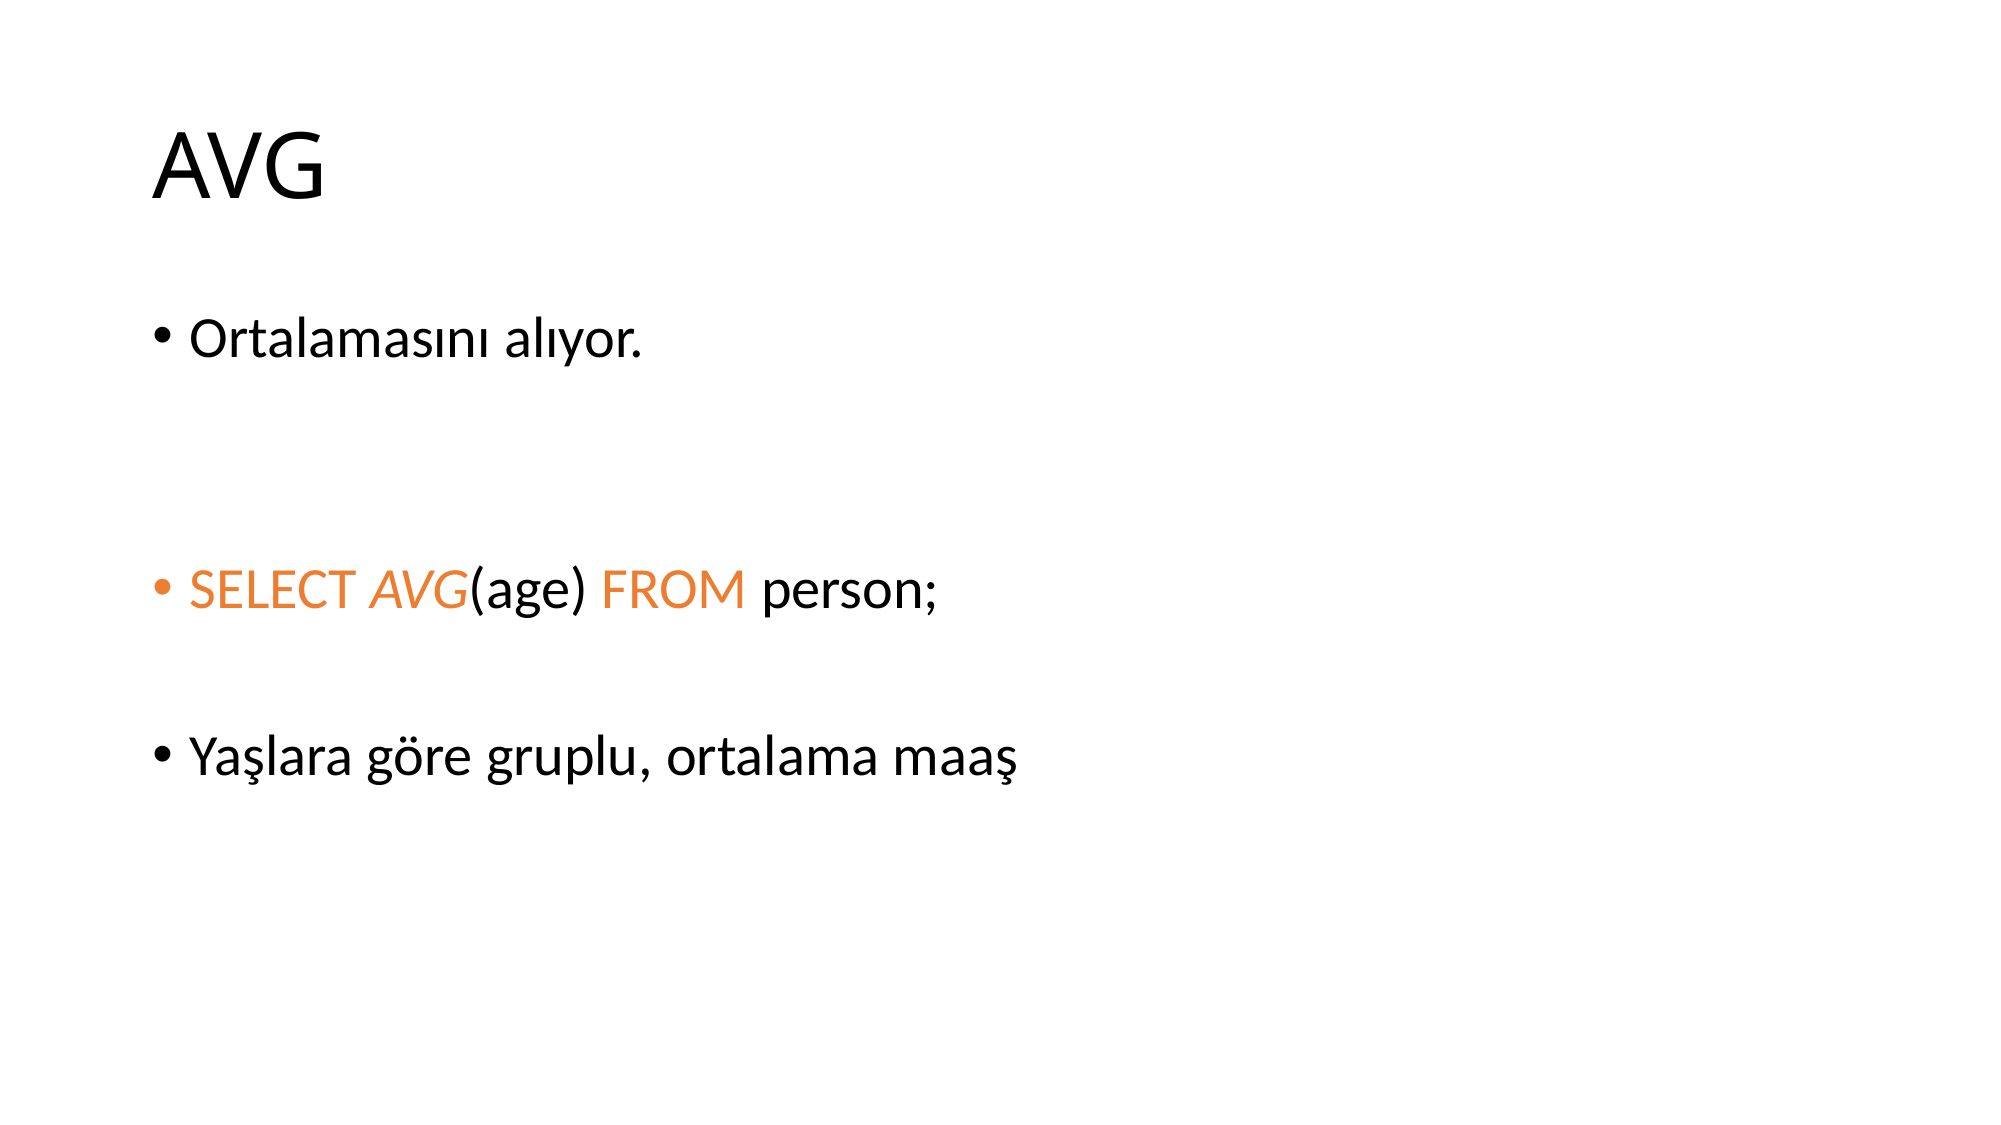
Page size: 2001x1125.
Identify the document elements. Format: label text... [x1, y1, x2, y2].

title AVG [137, 59, 1863, 278]
list Ortalamasını alıyor. SELECT AVG(age) FROM person; Yaşlara göre gruplu, ortalama maaş [137, 299, 1863, 1014]
